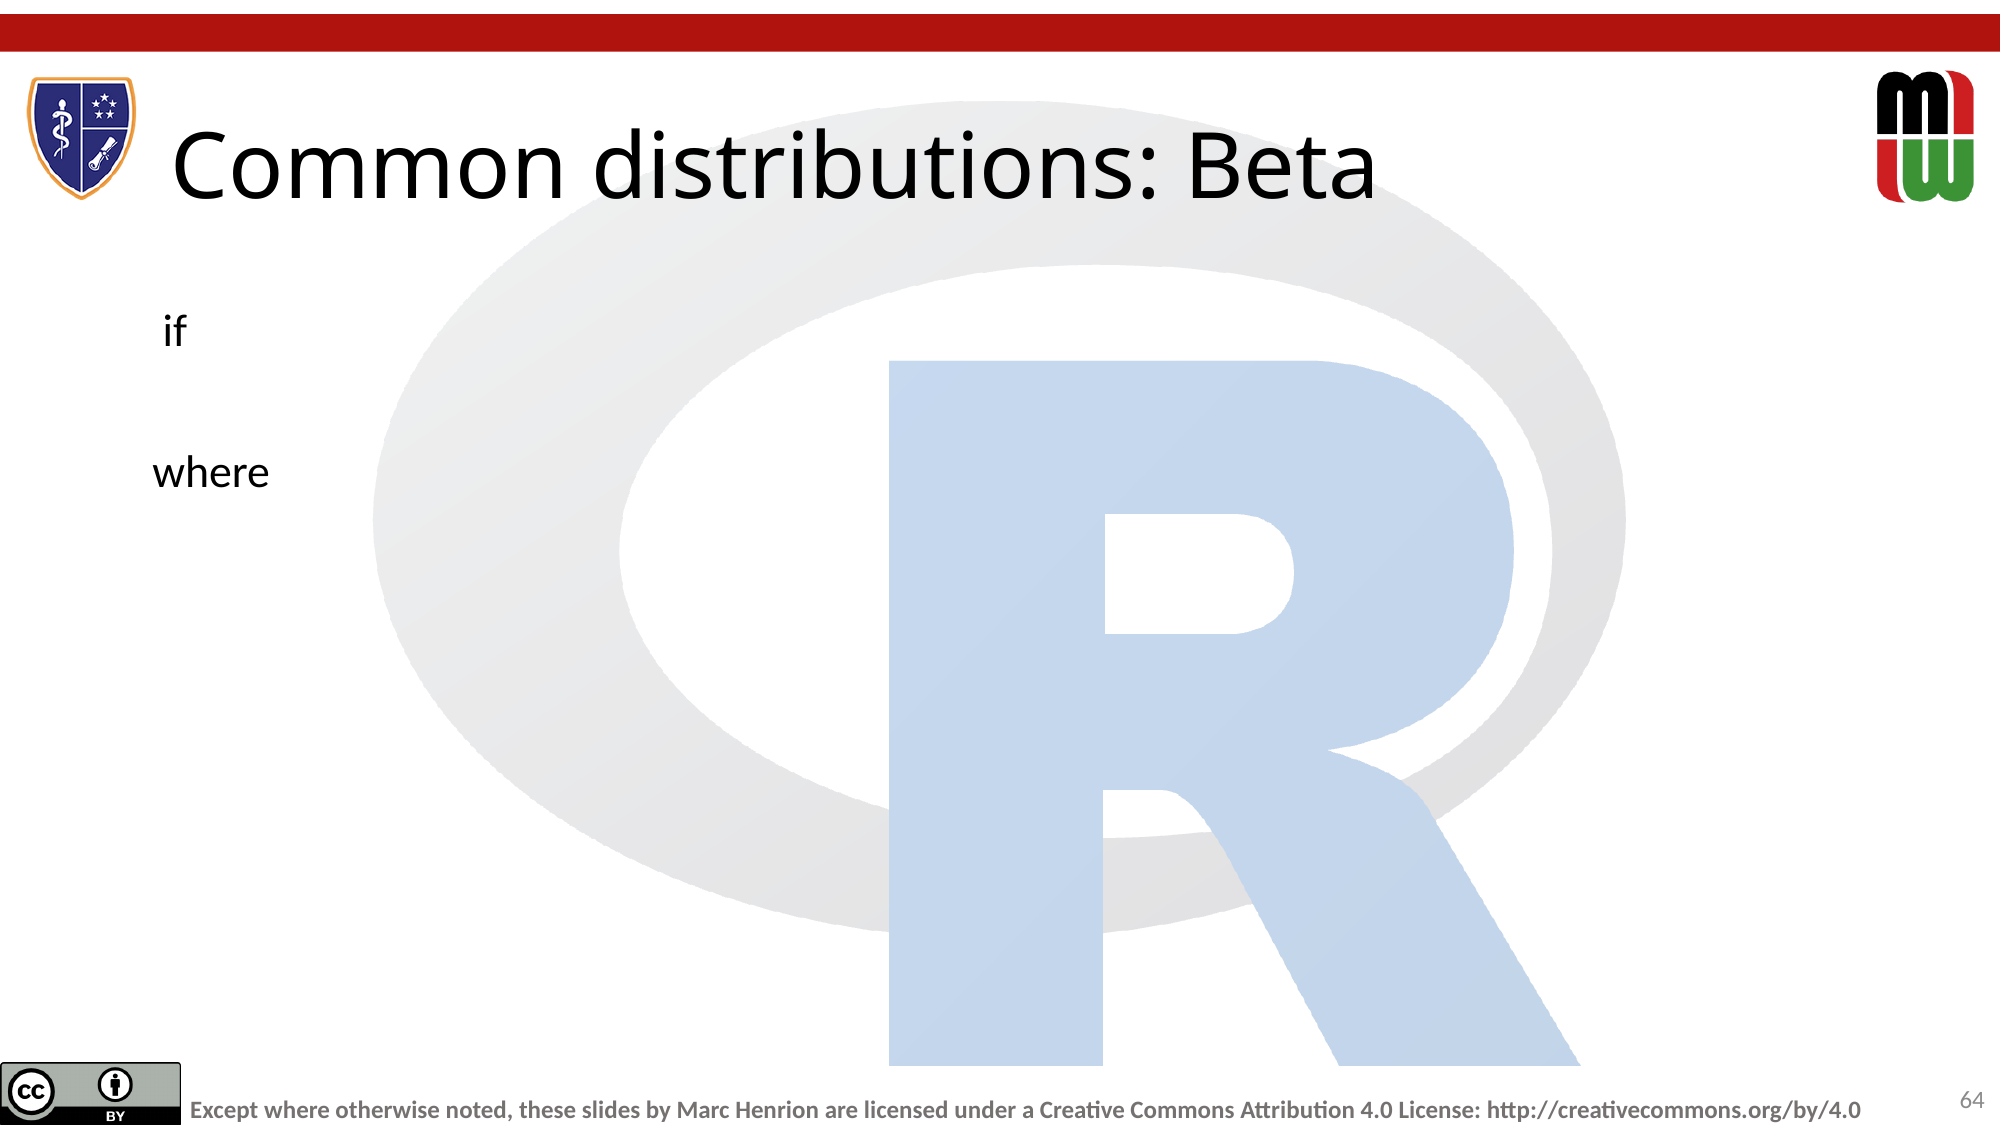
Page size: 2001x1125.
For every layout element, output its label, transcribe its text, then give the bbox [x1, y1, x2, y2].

title Common distributions: Beta [155, 59, 1851, 278]
picture [0, 53, 161, 215]
list if where [137, 299, 1863, 1066]
picture [0, 1062, 181, 1125]
slide_number 64 [1550, 1073, 2000, 1125]
